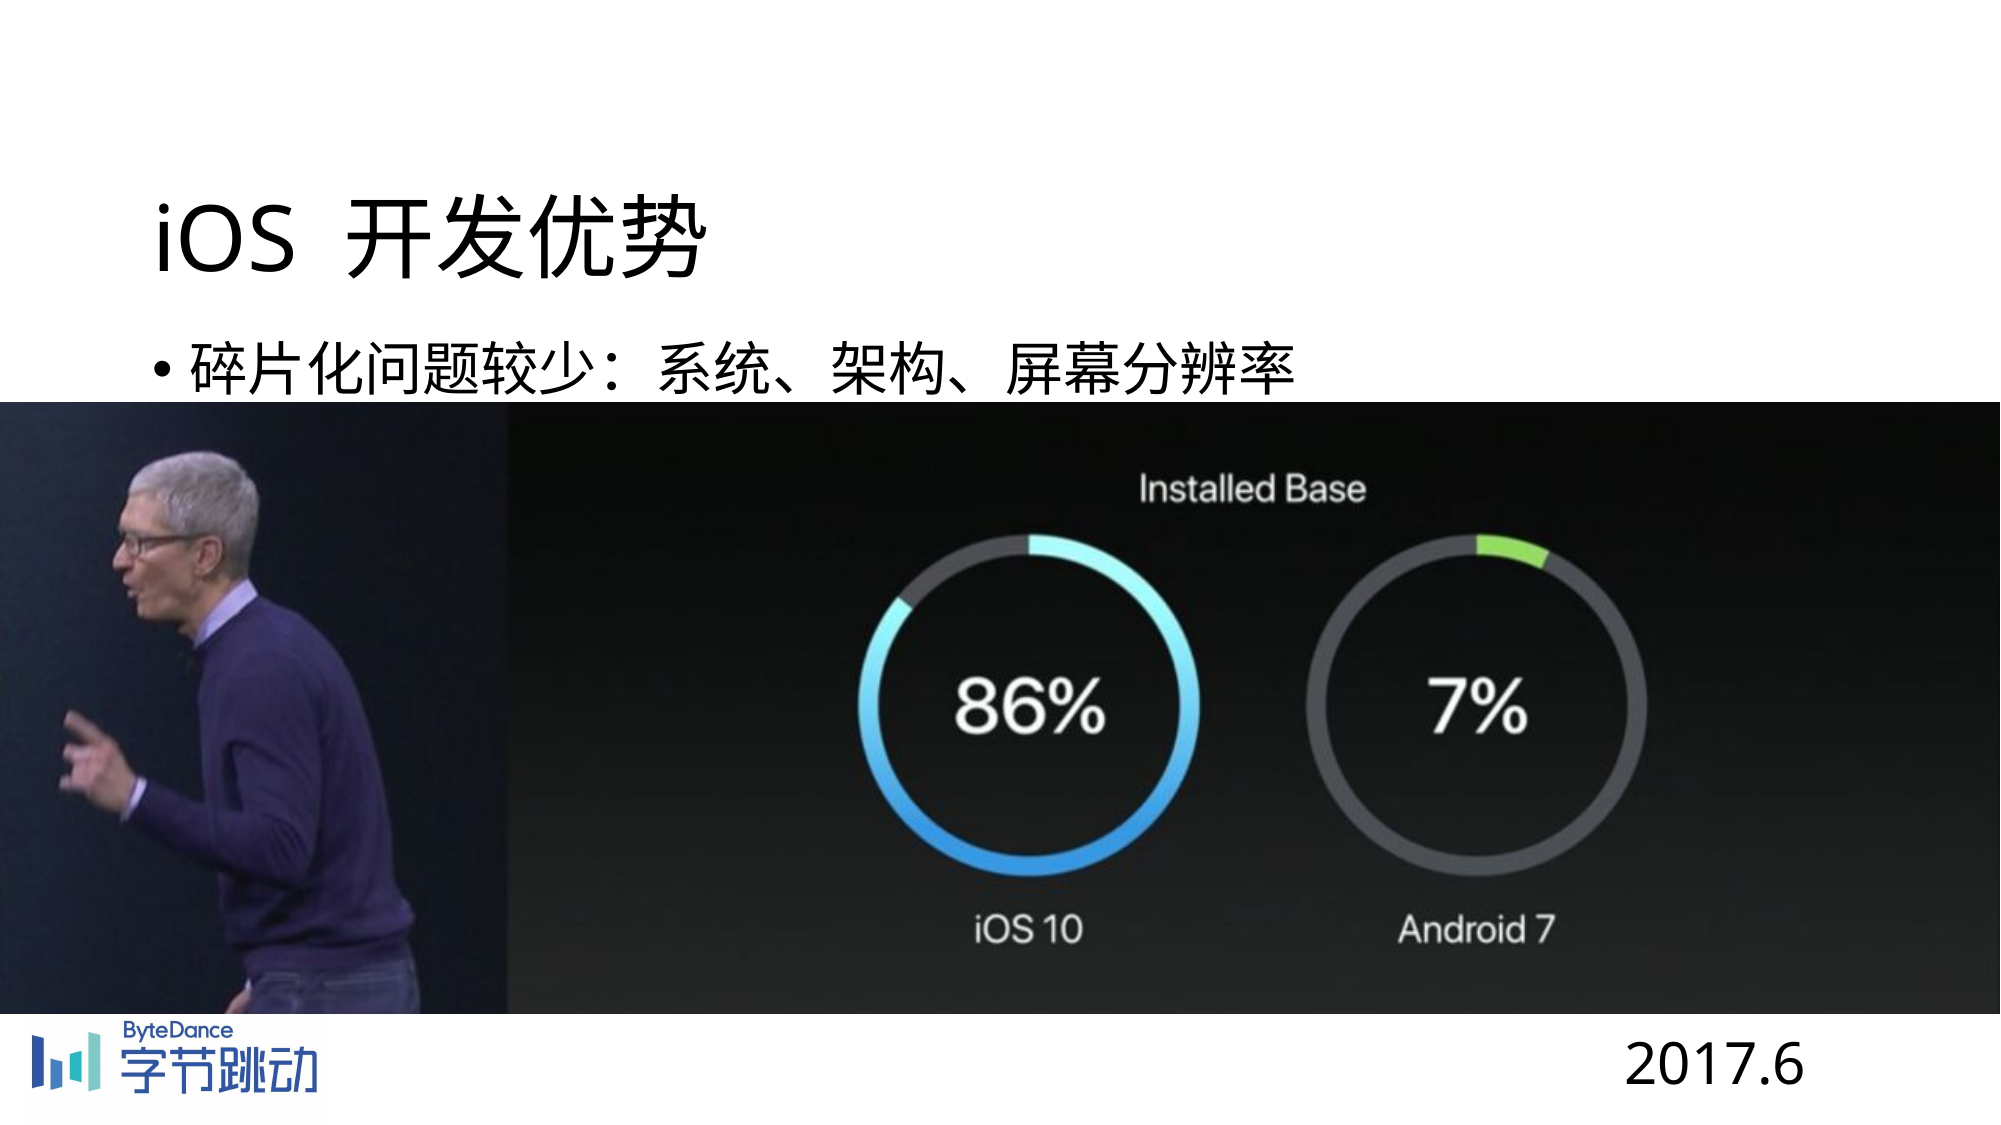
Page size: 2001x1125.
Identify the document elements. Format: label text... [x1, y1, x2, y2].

text_box 碎片化问题较少：系统、架构、屏幕分辨率 [137, 242, 1863, 402]
text_box iOS 开发优势 [137, 184, 1863, 242]
picture [0, 402, 2000, 1125]
text_box 2017.6 [1550, 1026, 1881, 1109]
